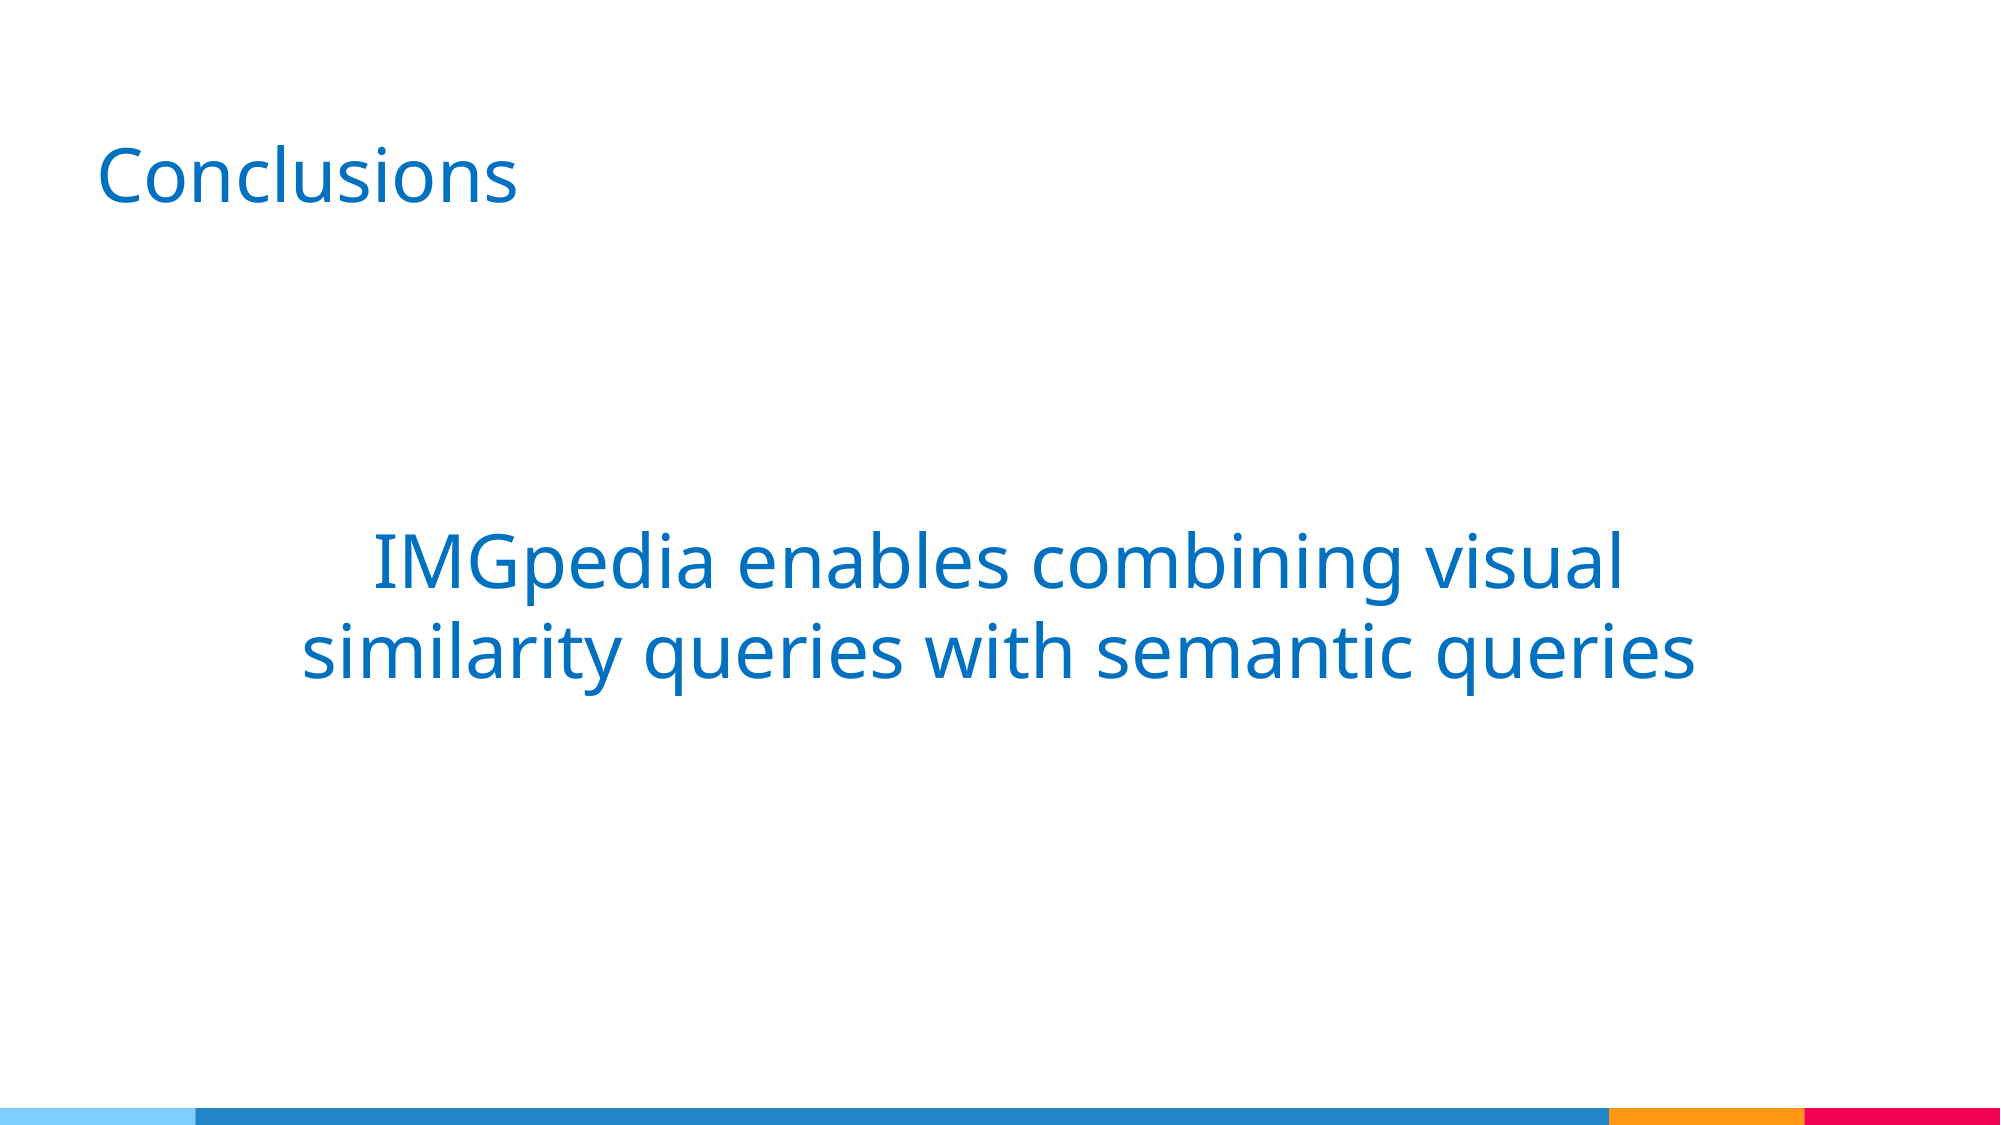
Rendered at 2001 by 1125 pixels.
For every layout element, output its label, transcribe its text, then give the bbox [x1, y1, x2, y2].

text_box IMGpedia enables combining visual similarity queries with semantic queries [260, 506, 1740, 702]
title Conclusions [81, 45, 1919, 233]
